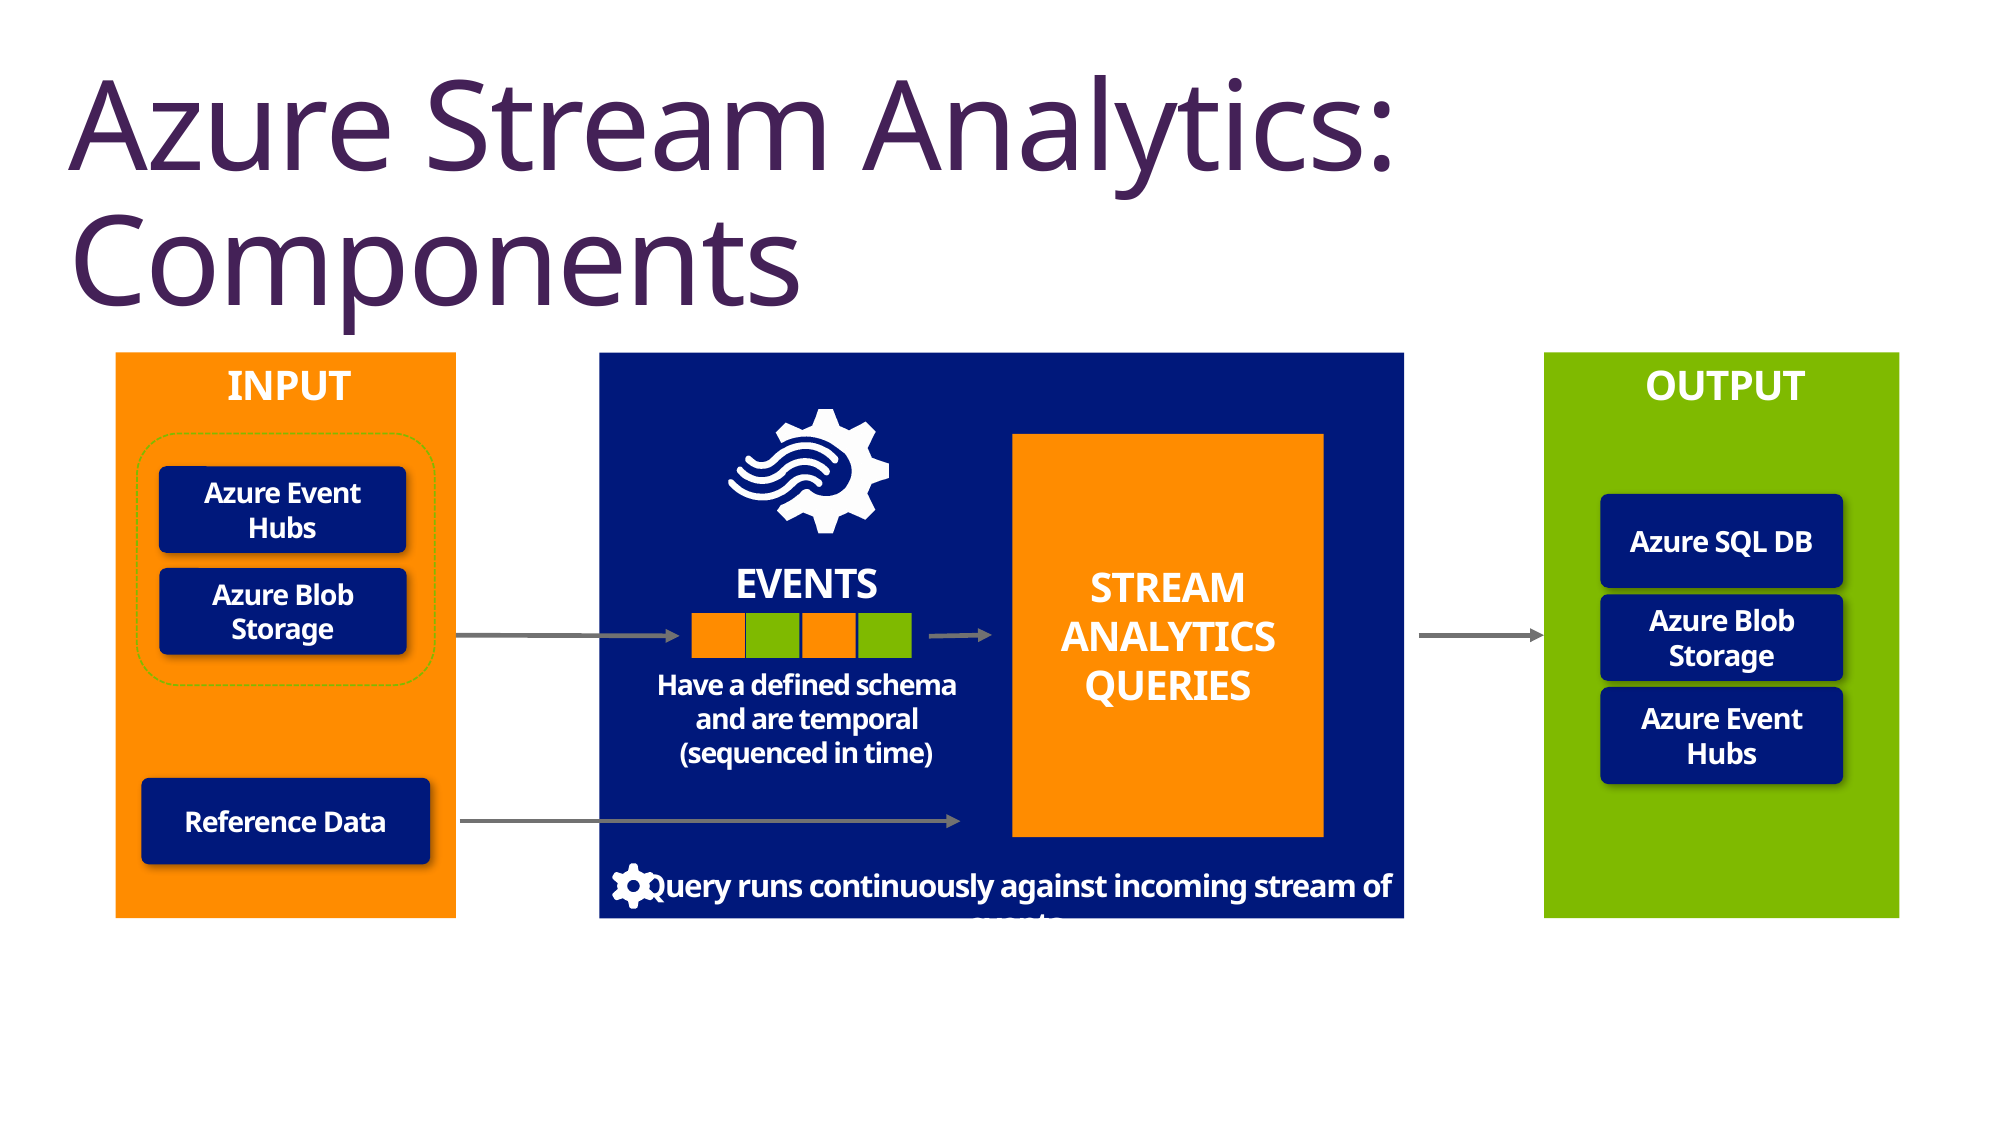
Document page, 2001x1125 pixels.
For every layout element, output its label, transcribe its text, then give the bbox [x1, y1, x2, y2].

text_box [115, 351, 457, 919]
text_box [599, 352, 1405, 919]
picture [725, 388, 892, 555]
title Azure Stream Analytics: Components [44, 47, 1957, 196]
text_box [1543, 351, 1900, 919]
